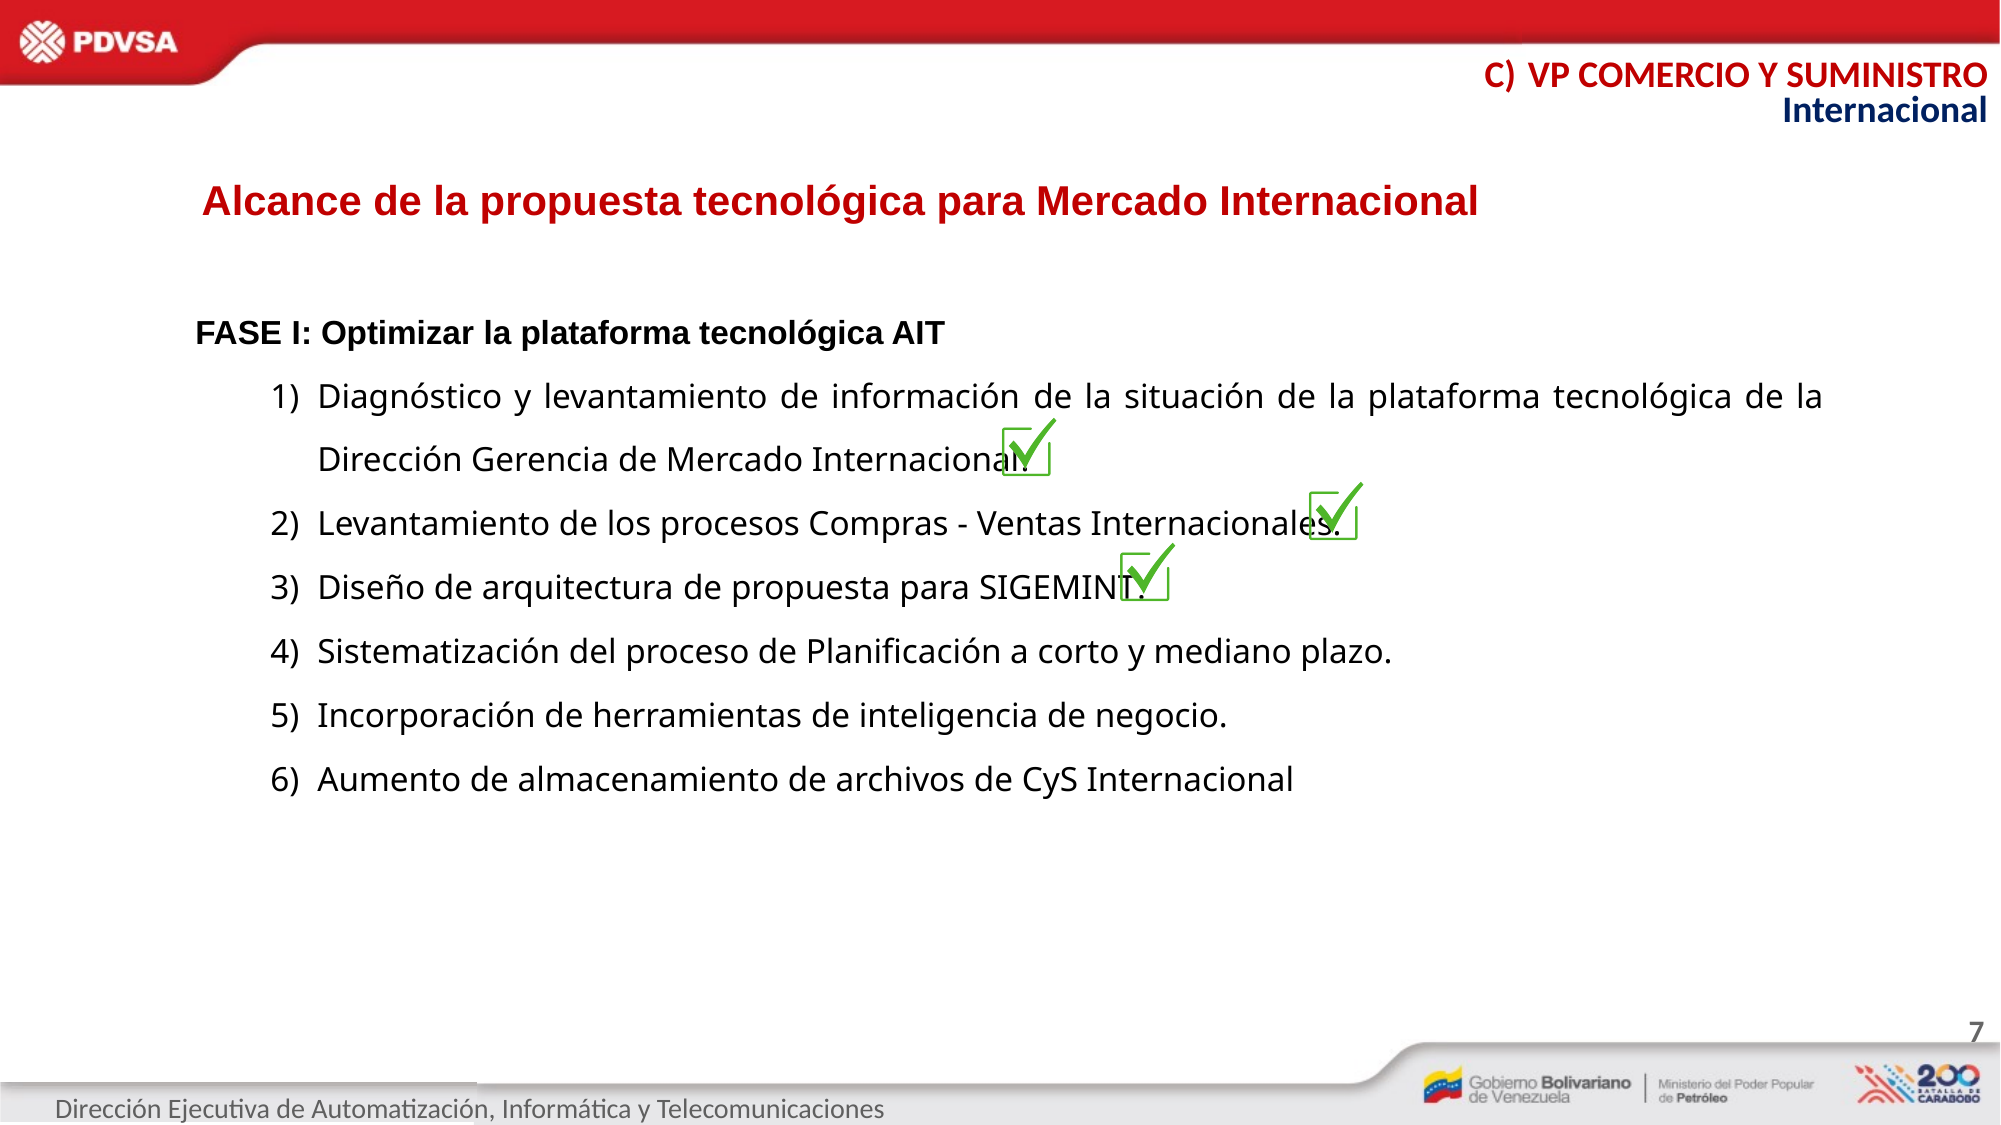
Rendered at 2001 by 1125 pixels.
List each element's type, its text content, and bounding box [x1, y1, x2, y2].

picture [0, 1039, 2001, 1125]
picture [0, 0, 2000, 86]
text_box VP COMERCIO Y SUMINISTRO Internacional [1397, 50, 2000, 138]
picture [1118, 541, 1177, 603]
text_box Alcance de la propuesta tecnológica para Mercado Internacional [186, 165, 1945, 231]
picture [999, 416, 1059, 478]
text_box FASE I: Optimizar la plataforma tecnológica AIT Diagnóstico y levantamiento de información de la situación de la plataforma tecnológica de la Dirección Gerencia de Mercado Internacional. Levantamiento de los procesos Compras - Ventas Internacionales. Diseño de arquitectura de propuesta para SIGEMINT. Sistematización del proceso de Planificación a corto y mediano plazo. Incorporación de herramientas de inteligencia de negocio. Aumento de almacenamiento de archivos de CyS Internacional [180, 279, 1840, 806]
picture [1306, 479, 1366, 542]
